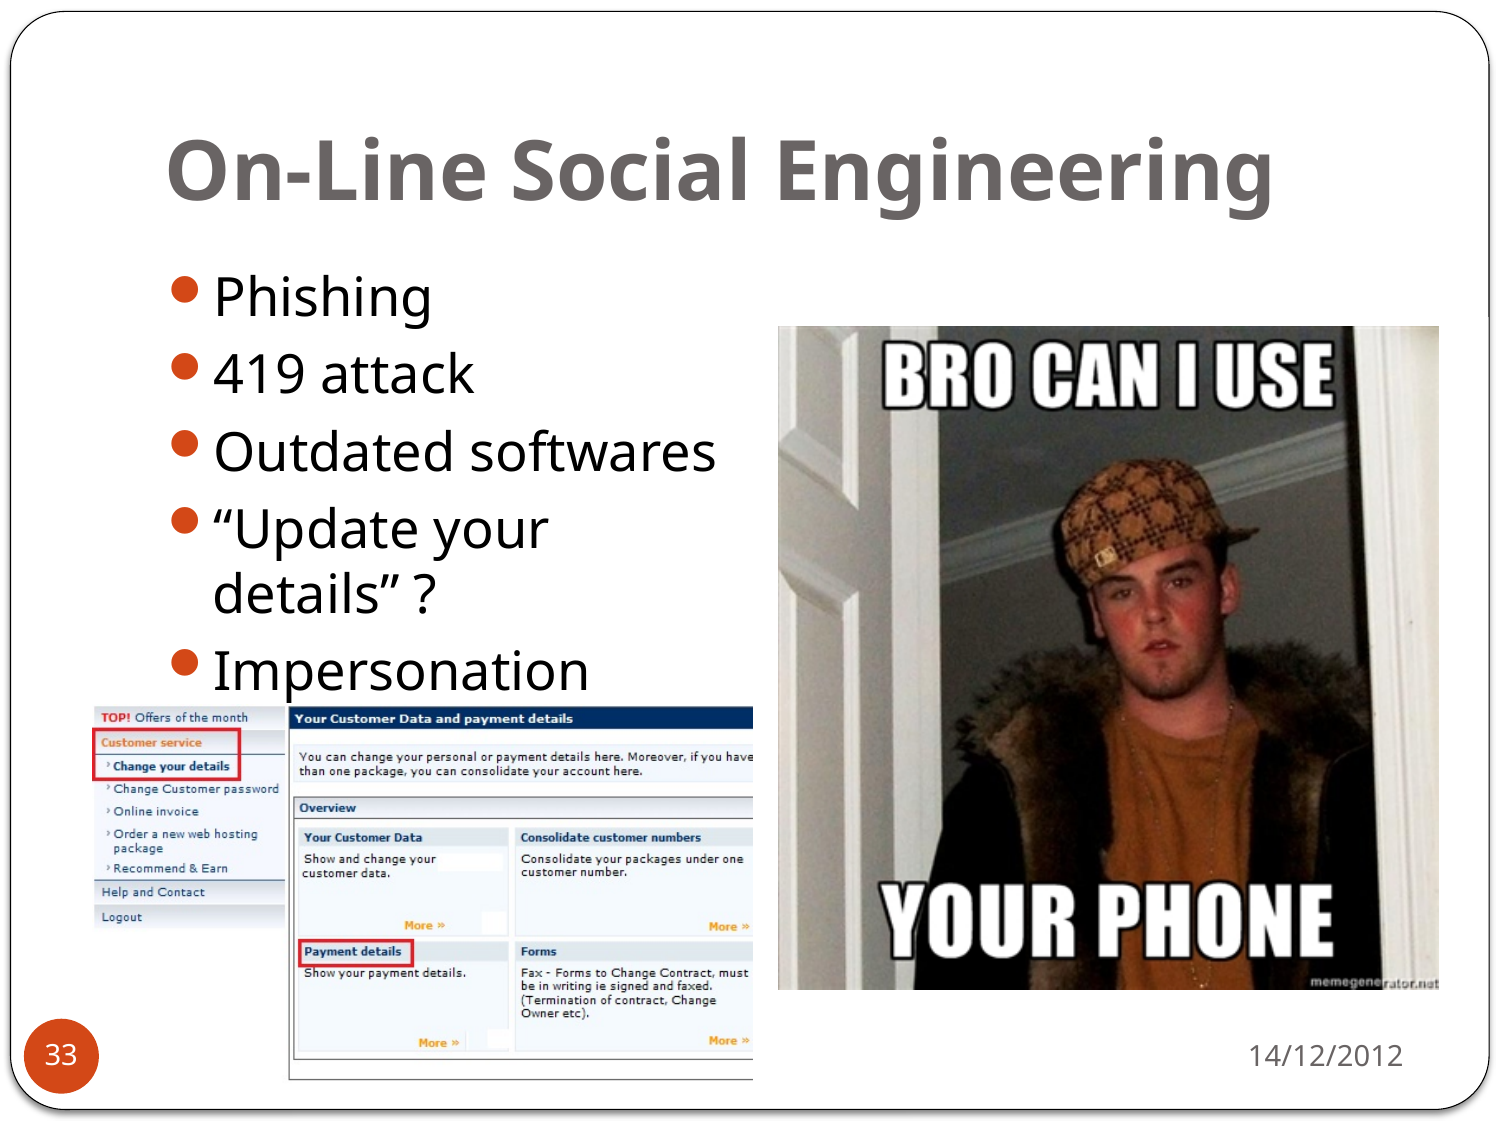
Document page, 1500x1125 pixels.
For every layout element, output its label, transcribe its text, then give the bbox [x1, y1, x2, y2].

slide_number 33 [23, 1018, 86, 1094]
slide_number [1012, 1015, 1419, 1094]
picture [778, 326, 1439, 991]
list Phishing 419 attack Outdated softwares “Update your details” ? Impersonation [152, 255, 753, 703]
title On-Line Social Engineering [150, 45, 1425, 233]
picture [91, 703, 754, 1085]
